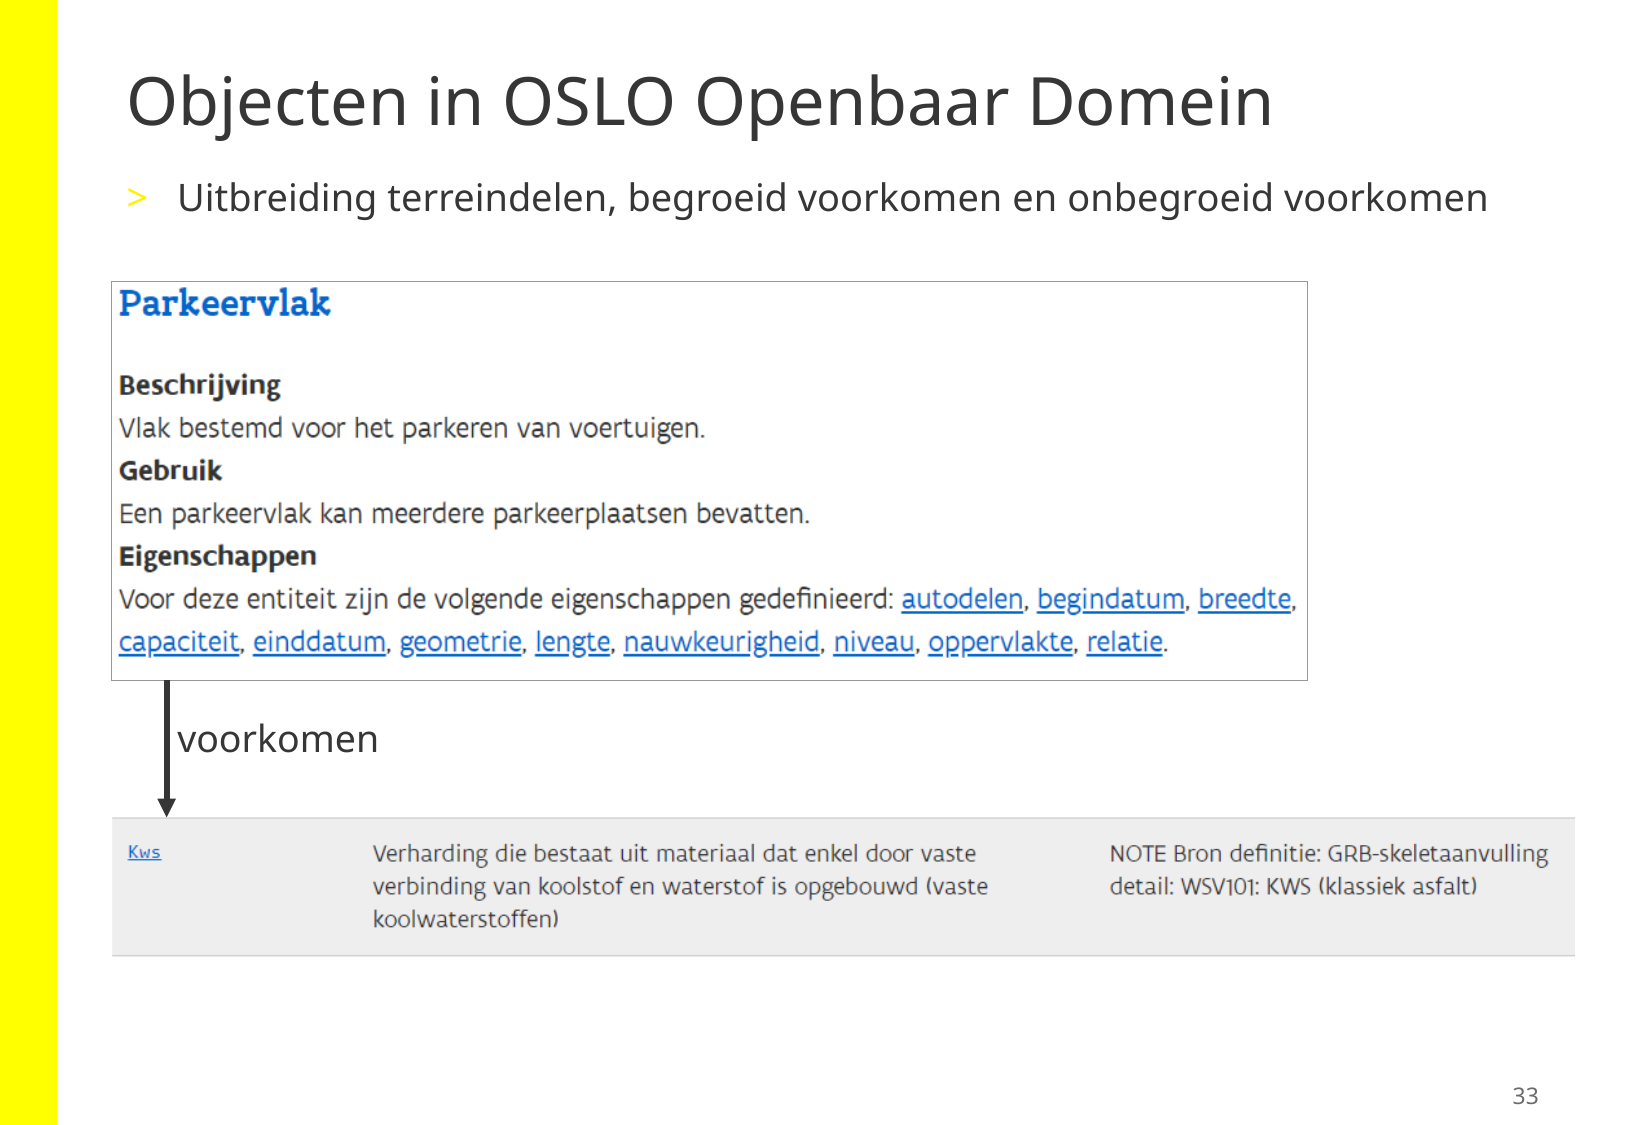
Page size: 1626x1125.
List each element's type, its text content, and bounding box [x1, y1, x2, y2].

text_box voorkomen [162, 707, 166, 768]
picture [111, 815, 1575, 959]
list Uitbreiding terreindelen, begroeid voorkomen en onbegroeid voorkomen [111, 166, 1514, 255]
text_box voorkomen [167, 707, 395, 768]
title Objecten in OSLO Openbaar Domein [111, 59, 1514, 162]
picture [111, 281, 1308, 681]
slide_number 33 [1424, 1075, 1548, 1120]
